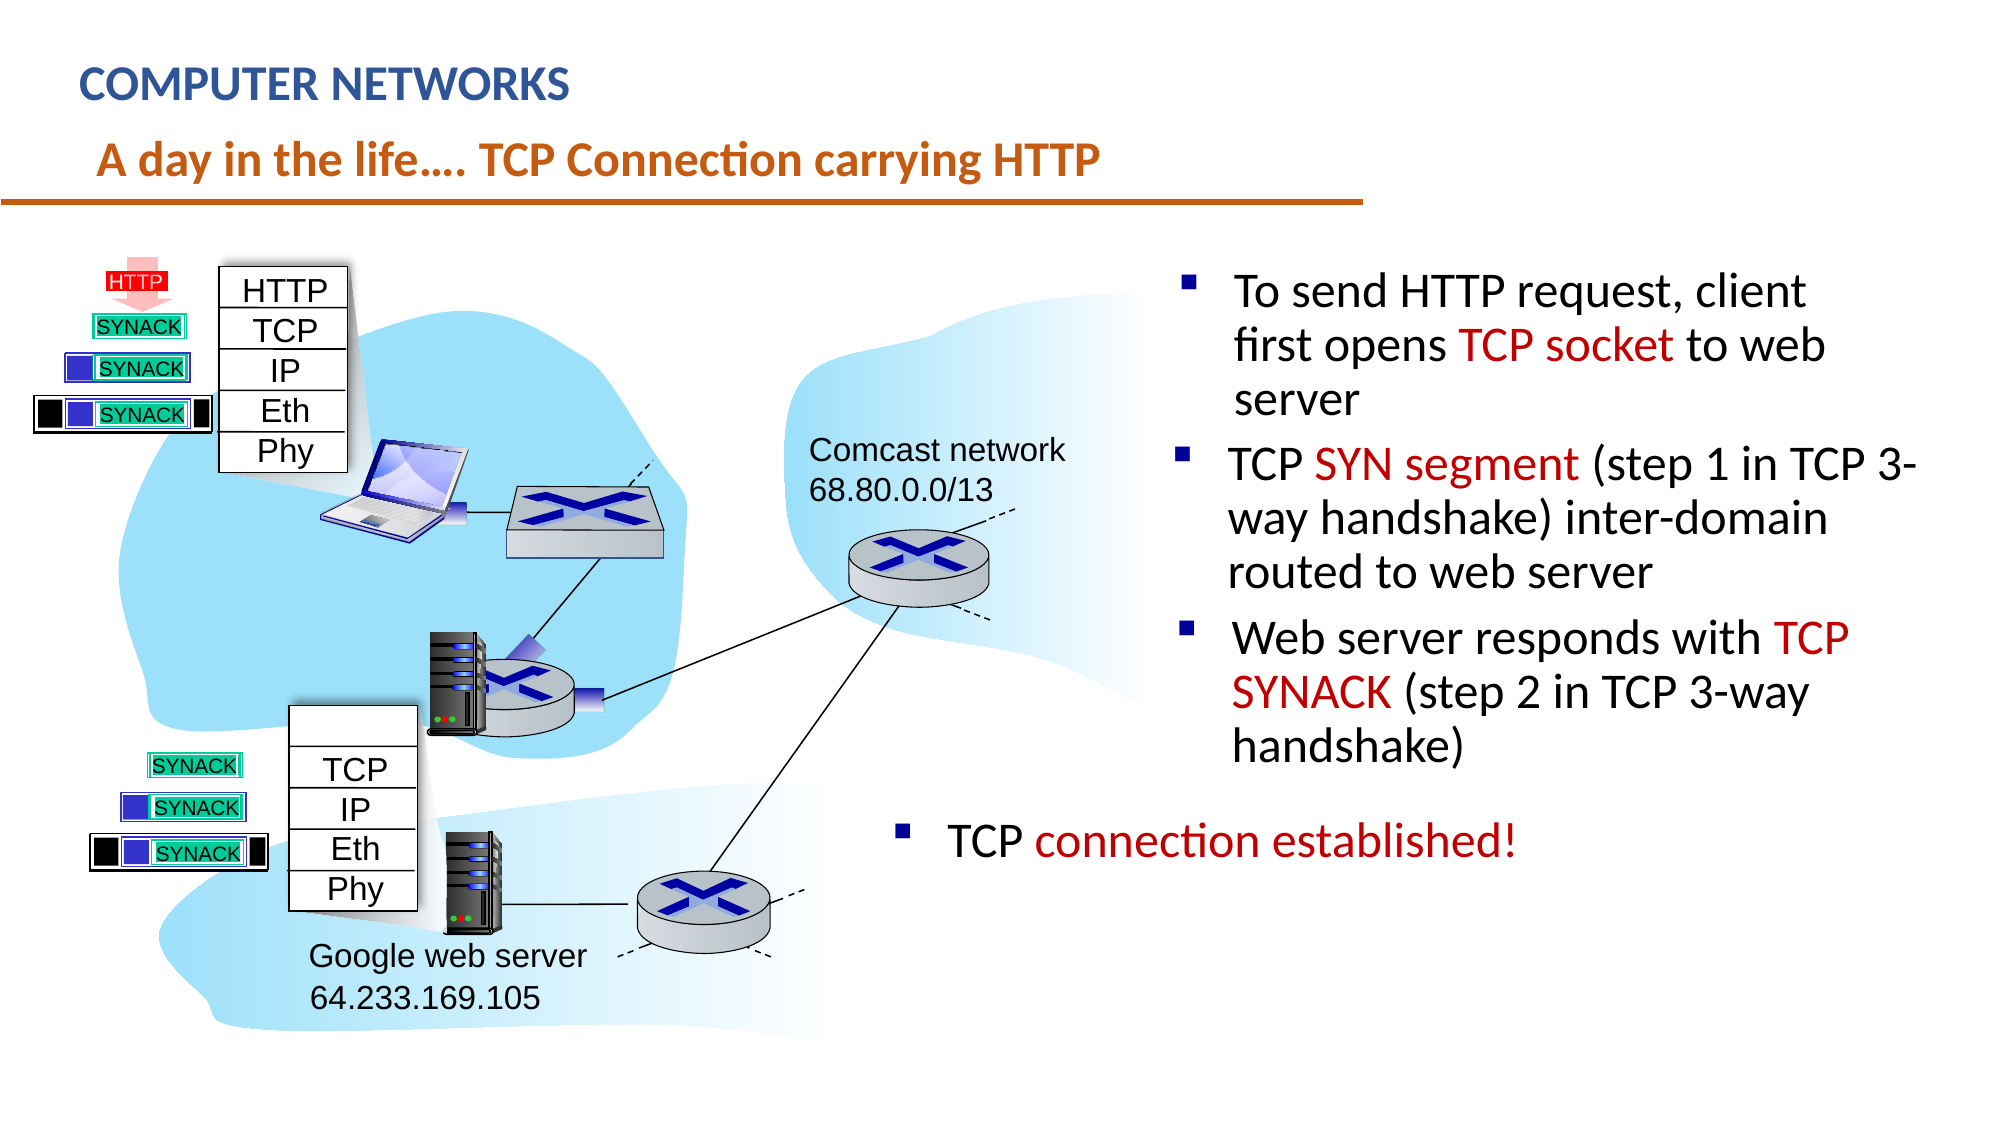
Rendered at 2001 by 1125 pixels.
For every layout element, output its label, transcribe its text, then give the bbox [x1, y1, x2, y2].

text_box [90, 832, 268, 873]
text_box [34, 306, 212, 435]
text_box [159, 783, 1187, 1047]
text_box TCP connection established! [876, 806, 1589, 895]
text_box COMPUTER NETWORKS [64, 43, 1295, 119]
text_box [287, 700, 447, 933]
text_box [443, 832, 503, 935]
text_box [118, 310, 688, 759]
text_box A day in the life…. TCP Connection carrying HTTP [81, 119, 1117, 194]
text_box 64.233.169.105 [295, 982, 557, 1024]
text_box Comcast network 68.80.0.0/13 [794, 421, 1091, 516]
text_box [427, 632, 487, 736]
text_box To send HTTP request, client first opens TCP socket to web server [1162, 257, 1857, 414]
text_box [771, 889, 805, 909]
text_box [506, 486, 664, 559]
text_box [637, 871, 771, 954]
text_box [93, 257, 179, 306]
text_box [848, 529, 989, 608]
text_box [949, 509, 1016, 535]
text_box Google web server [293, 926, 603, 982]
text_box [924, 594, 991, 620]
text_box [319, 439, 470, 547]
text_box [217, 261, 378, 502]
text_box [575, 688, 605, 712]
text_box Web server responds with TCP SYNACK (step 2 in TCP 3-way handshake) [1160, 603, 1924, 766]
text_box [89, 745, 268, 875]
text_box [617, 937, 666, 957]
text_box [506, 634, 546, 659]
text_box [447, 659, 575, 737]
text_box TCP SYN segment (step 1 in TCP 3-way handshake) inter-domain routed to web server [1156, 429, 1941, 592]
text_box [784, 294, 1357, 712]
